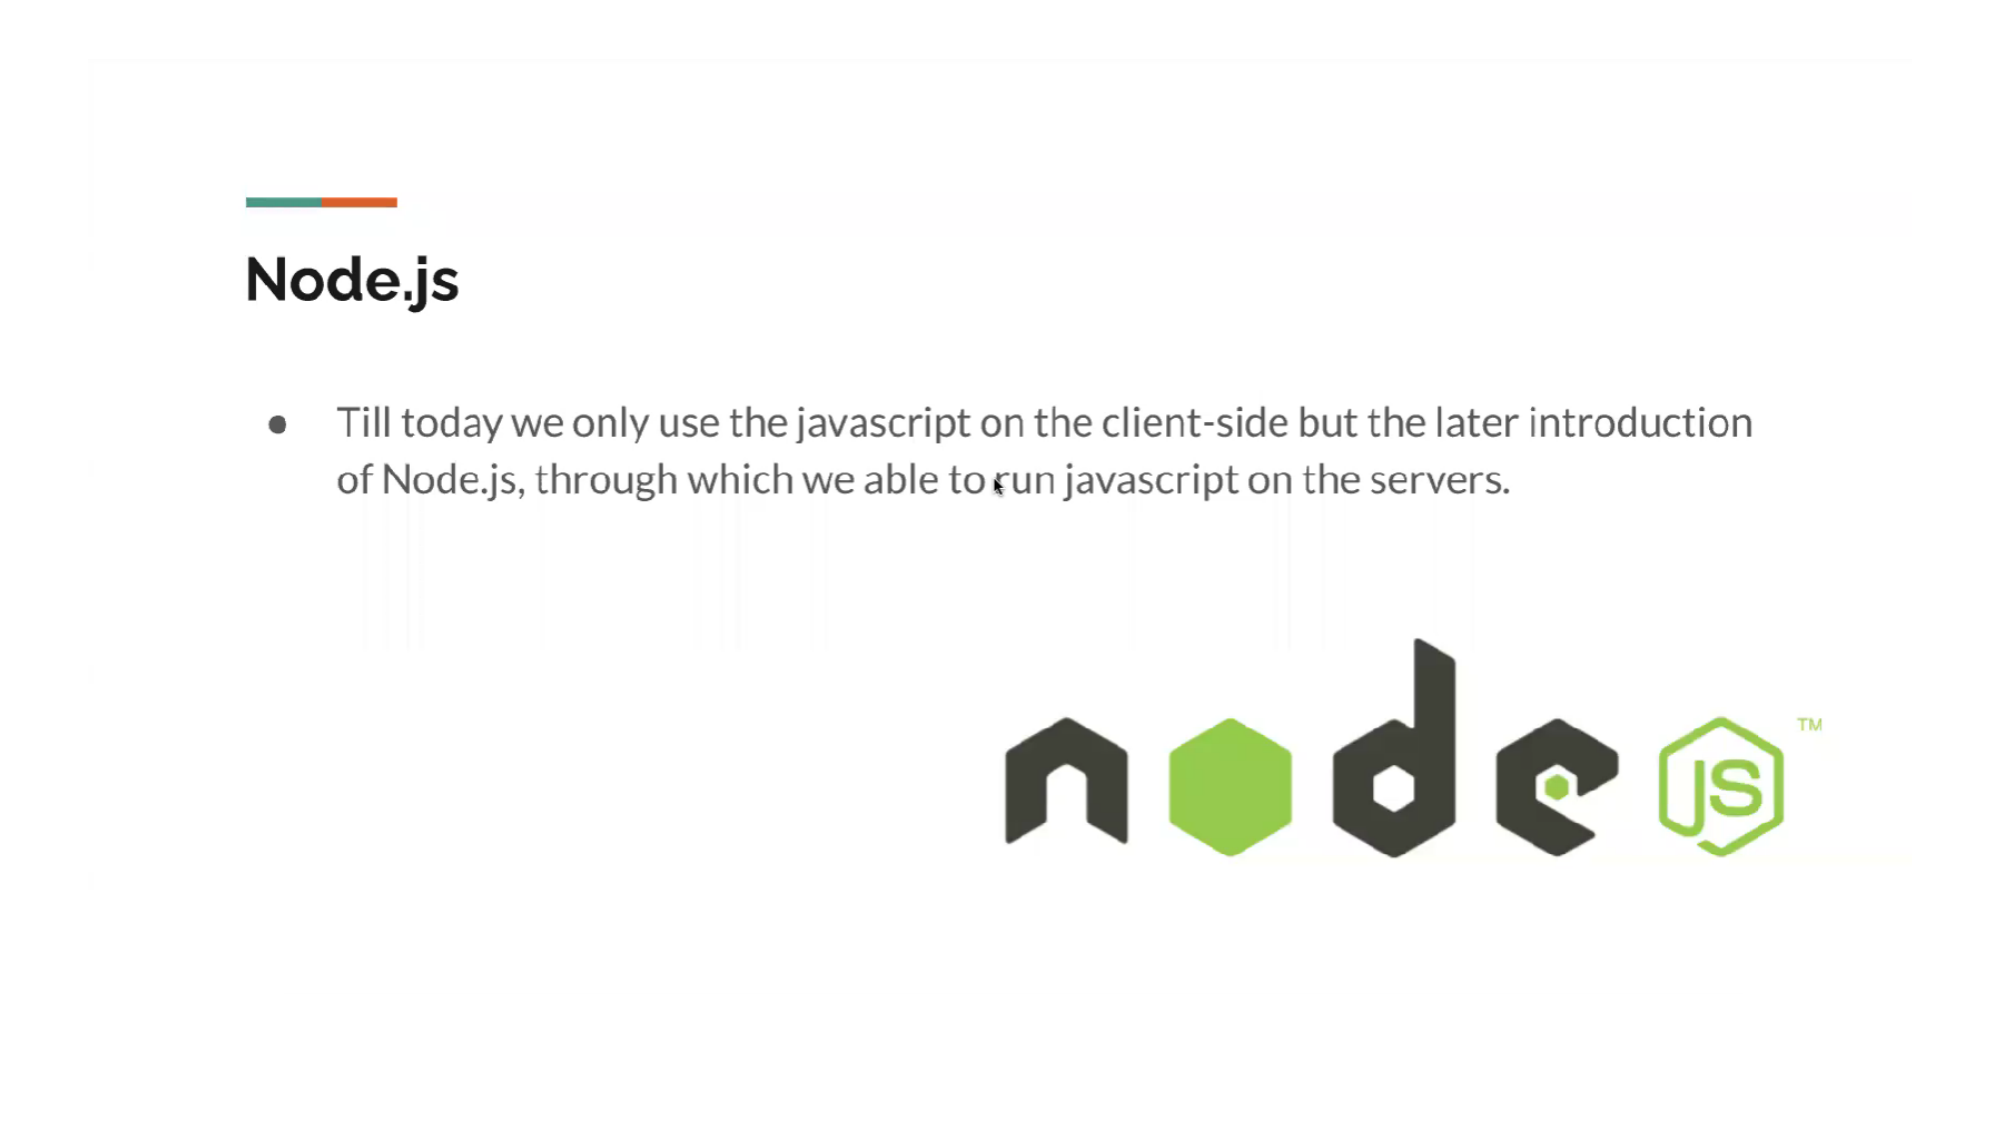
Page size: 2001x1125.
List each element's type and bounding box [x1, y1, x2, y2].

list [88, 59, 1912, 994]
